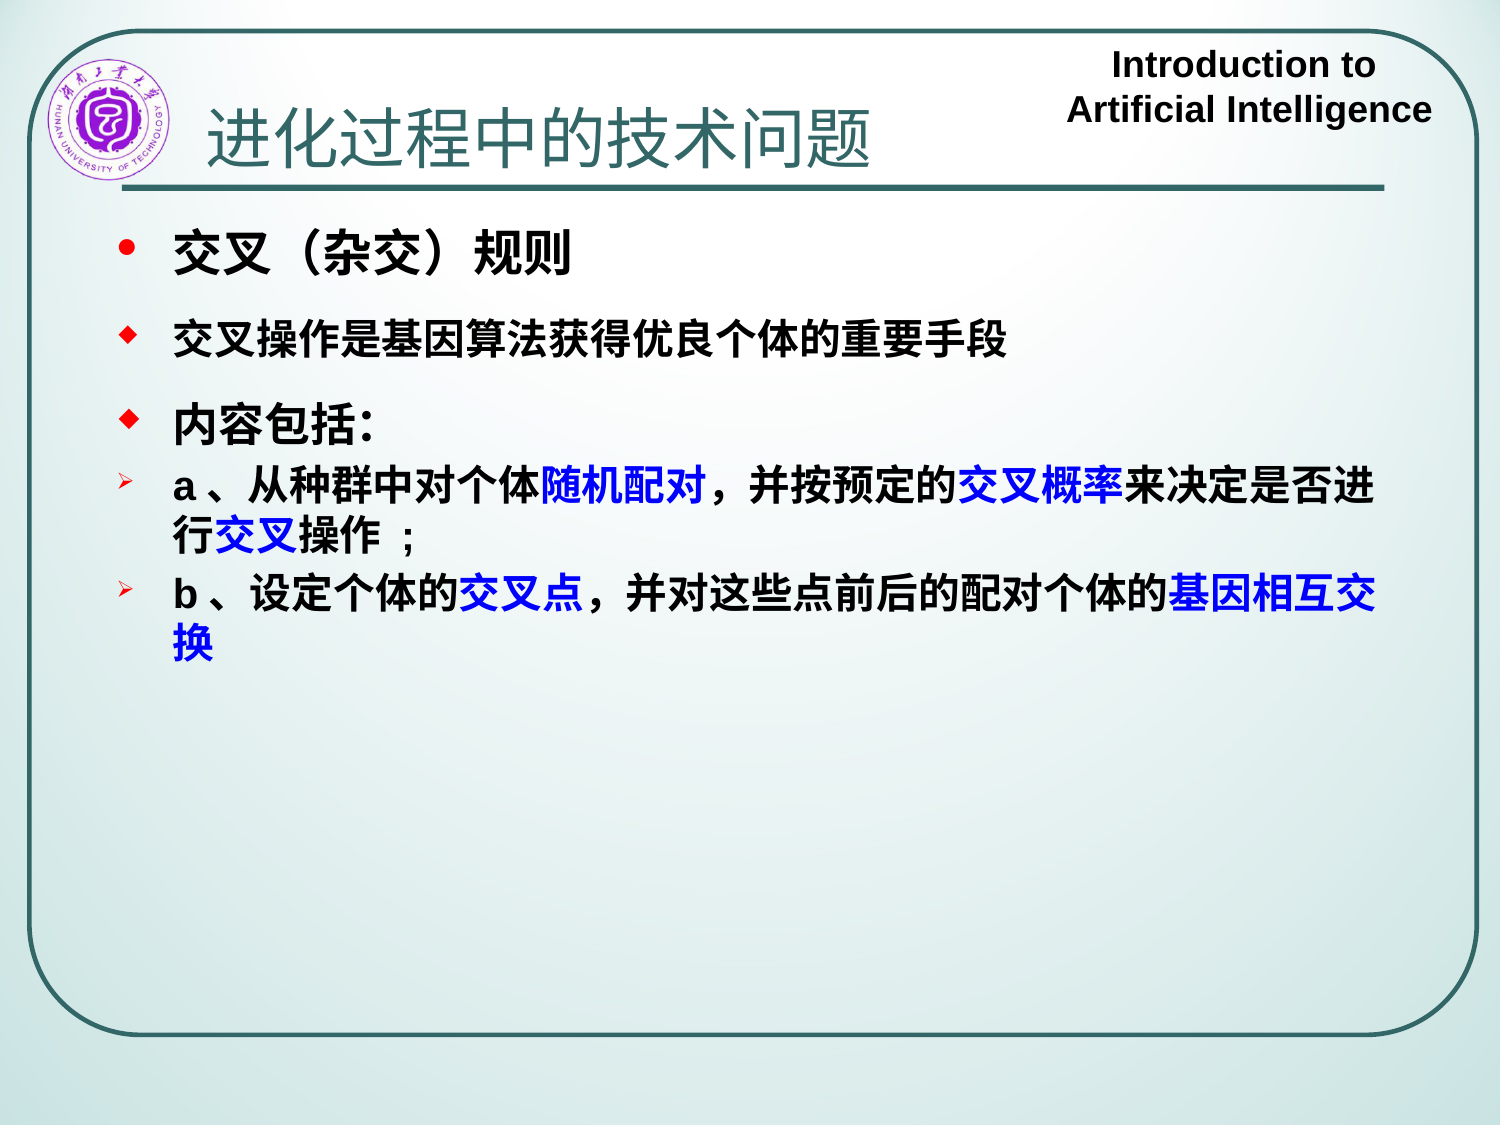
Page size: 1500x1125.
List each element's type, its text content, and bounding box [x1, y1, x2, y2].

list 交叉（杂交）规则 交叉操作是基因算法获得优良个体的重要手段 内容包括： a、从种群中对个体随机配对，并按预定的交叉概率来决定是否进行交叉操作 ; b、设定个体的交叉点，并对这些点前后的配对个体的基因相互交换 [101, 213, 1422, 1047]
title 进化过程中的技术问题 [159, 66, 1422, 185]
picture [0, 0, 1500, 1125]
